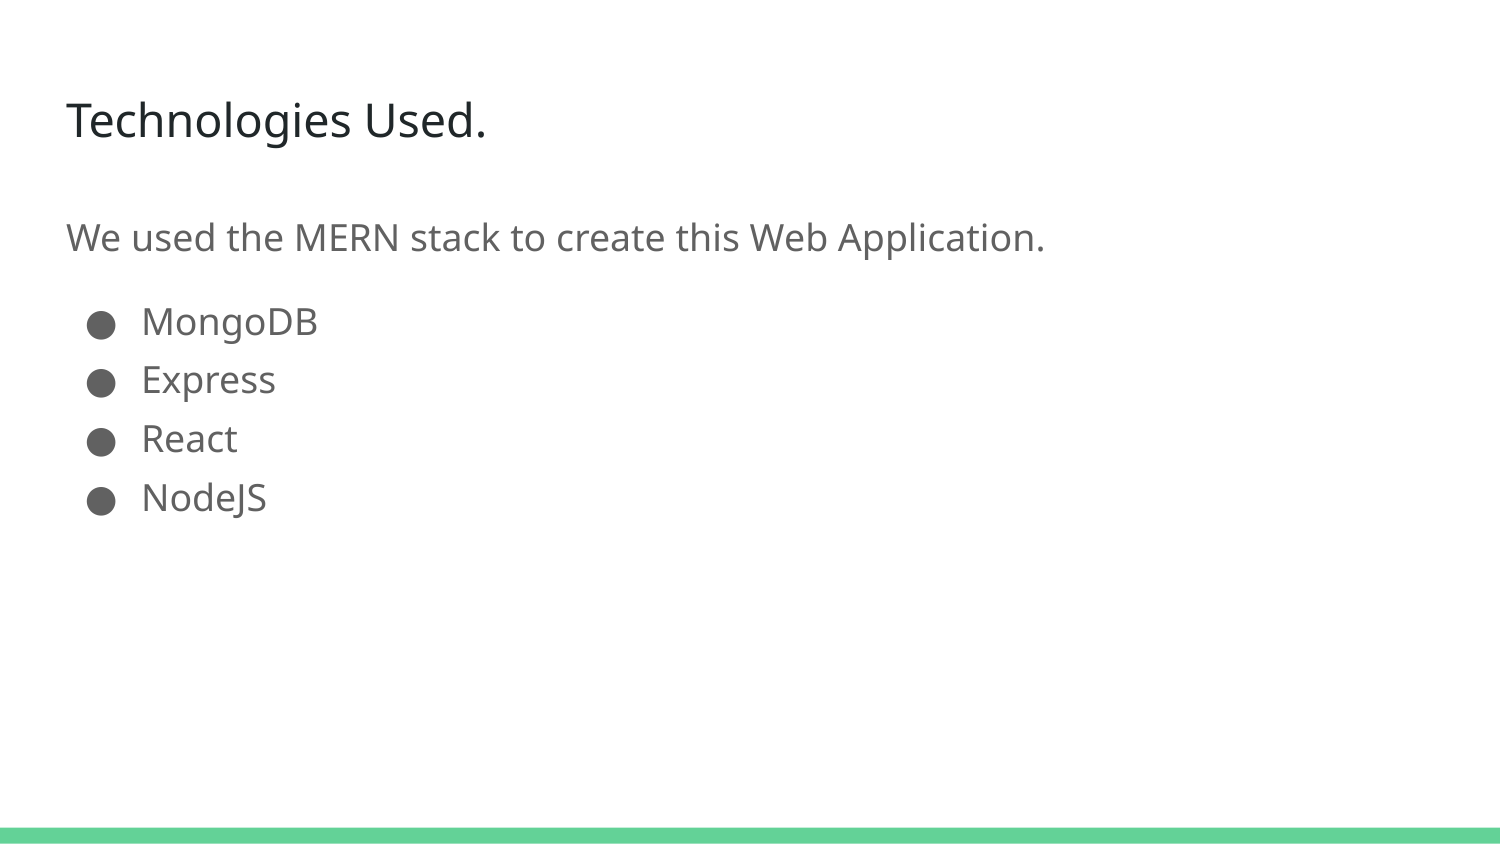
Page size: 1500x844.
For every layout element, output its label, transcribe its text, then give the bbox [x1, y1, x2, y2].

list We used the MERN stack to create this Web Application. MongoDB Express React NodeJS [51, 189, 1449, 750]
title Technologies Used. [51, 72, 1449, 167]
